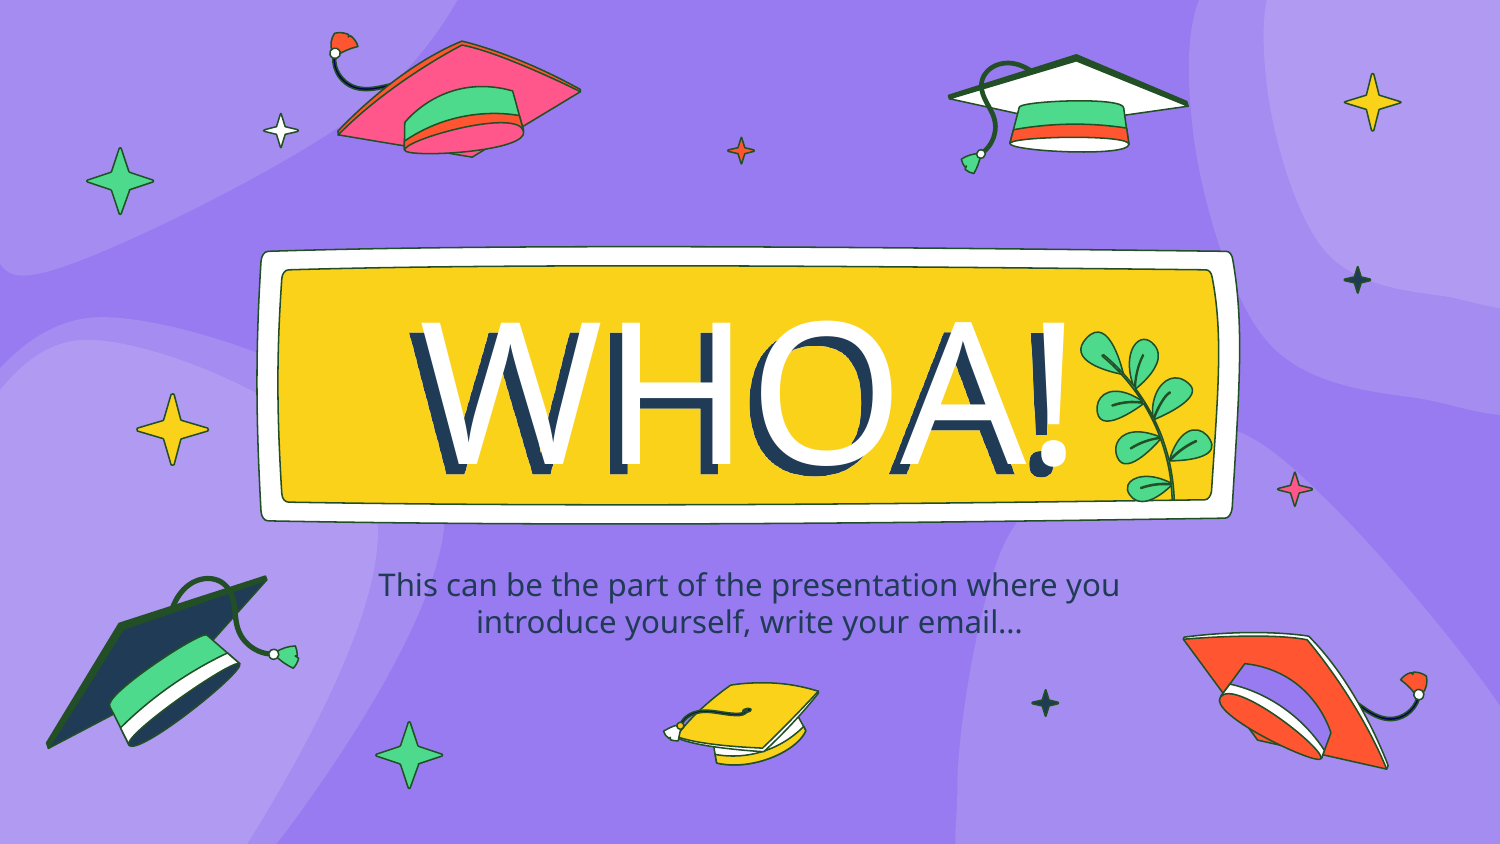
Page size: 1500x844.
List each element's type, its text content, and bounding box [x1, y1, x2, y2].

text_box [1183, 632, 1429, 770]
text_box [263, 113, 299, 148]
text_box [1050, 338, 1227, 498]
text_box [136, 393, 209, 466]
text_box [946, 34, 1168, 183]
text_box [375, 721, 443, 789]
text_box [1344, 73, 1402, 131]
subtitle This can be the part of the presentation where you introduce yourself, write your email… [319, 536, 1181, 669]
text_box [86, 147, 154, 215]
text_box [1277, 472, 1313, 507]
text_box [314, 33, 567, 171]
text_box [1032, 689, 1059, 717]
text_box [1344, 266, 1371, 294]
text_box [727, 137, 755, 164]
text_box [46, 575, 299, 749]
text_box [255, 246, 1245, 525]
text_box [663, 682, 819, 766]
